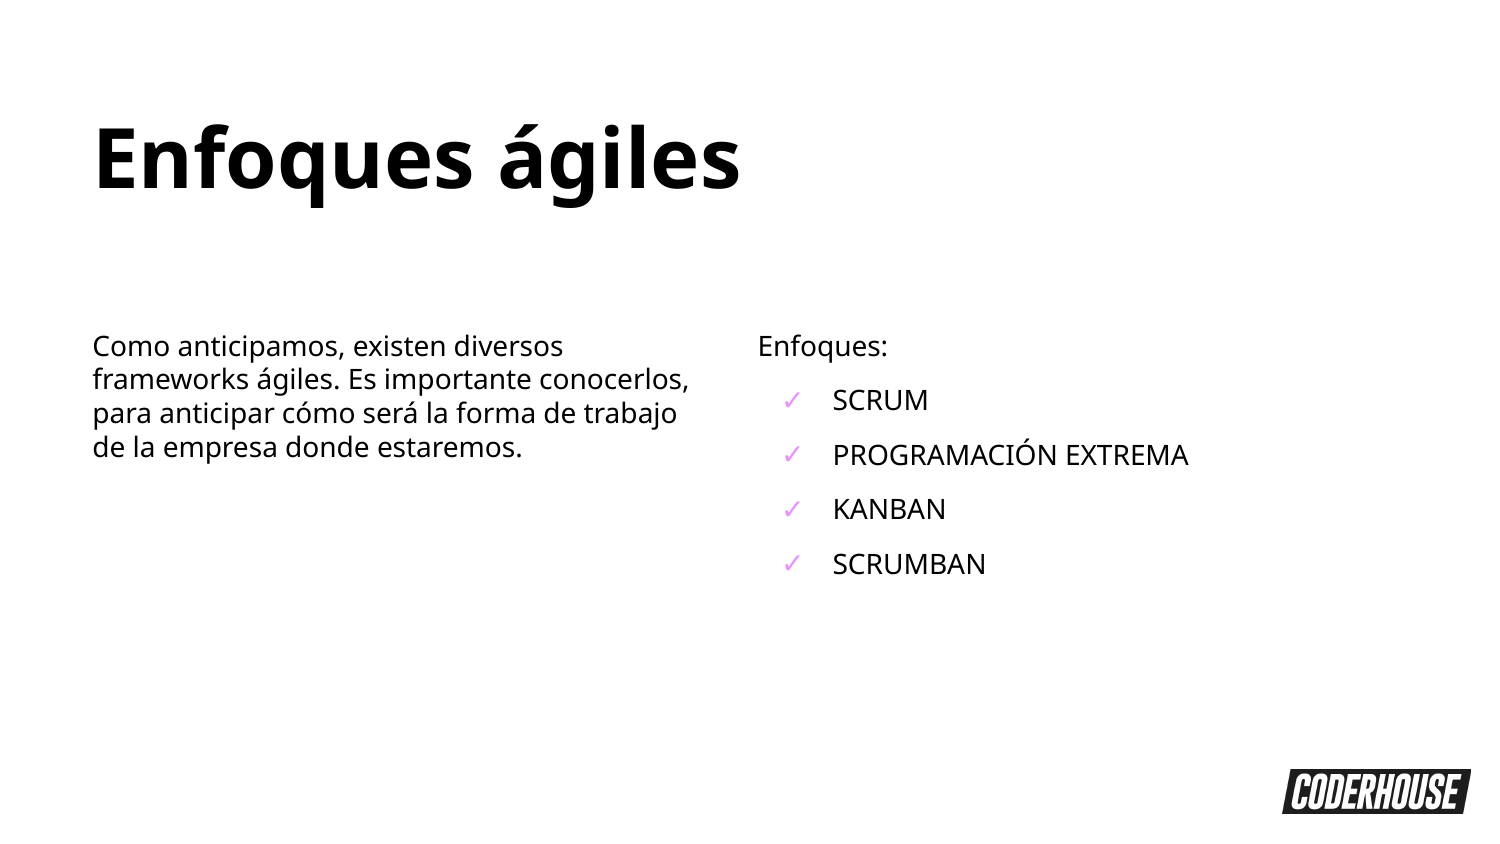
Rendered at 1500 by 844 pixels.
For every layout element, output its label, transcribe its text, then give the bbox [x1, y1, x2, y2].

text_box Como anticipamos, existen diversos frameworks ágiles. Es importante conocerlos, para anticipar cómo será la forma de trabajo de la empresa donde estaremos. [77, 312, 707, 512]
picture [1281, 769, 1471, 814]
text_box Enfoques: SCRUM PROGRAMACIÓN EXTREMA KANBAN SCRUMBAN [742, 312, 1372, 629]
text_box Enfoques ágiles [77, 101, 1414, 222]
